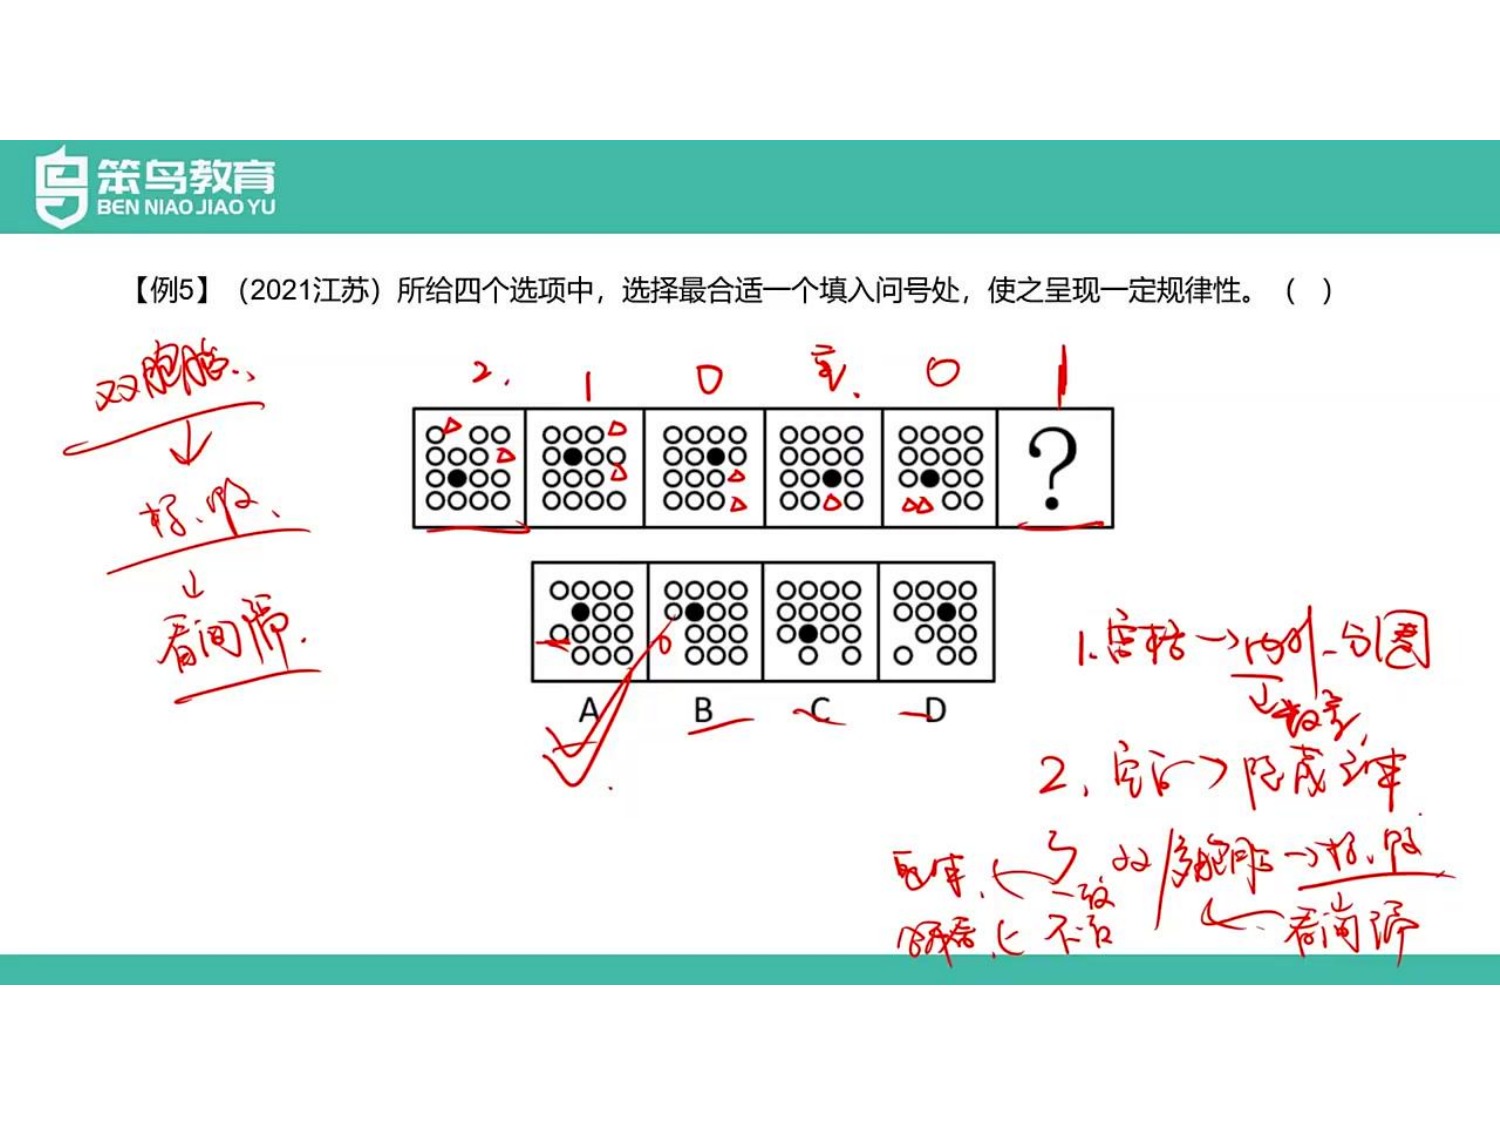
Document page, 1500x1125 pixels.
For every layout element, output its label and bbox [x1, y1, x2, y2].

picture [0, 140, 1500, 985]
